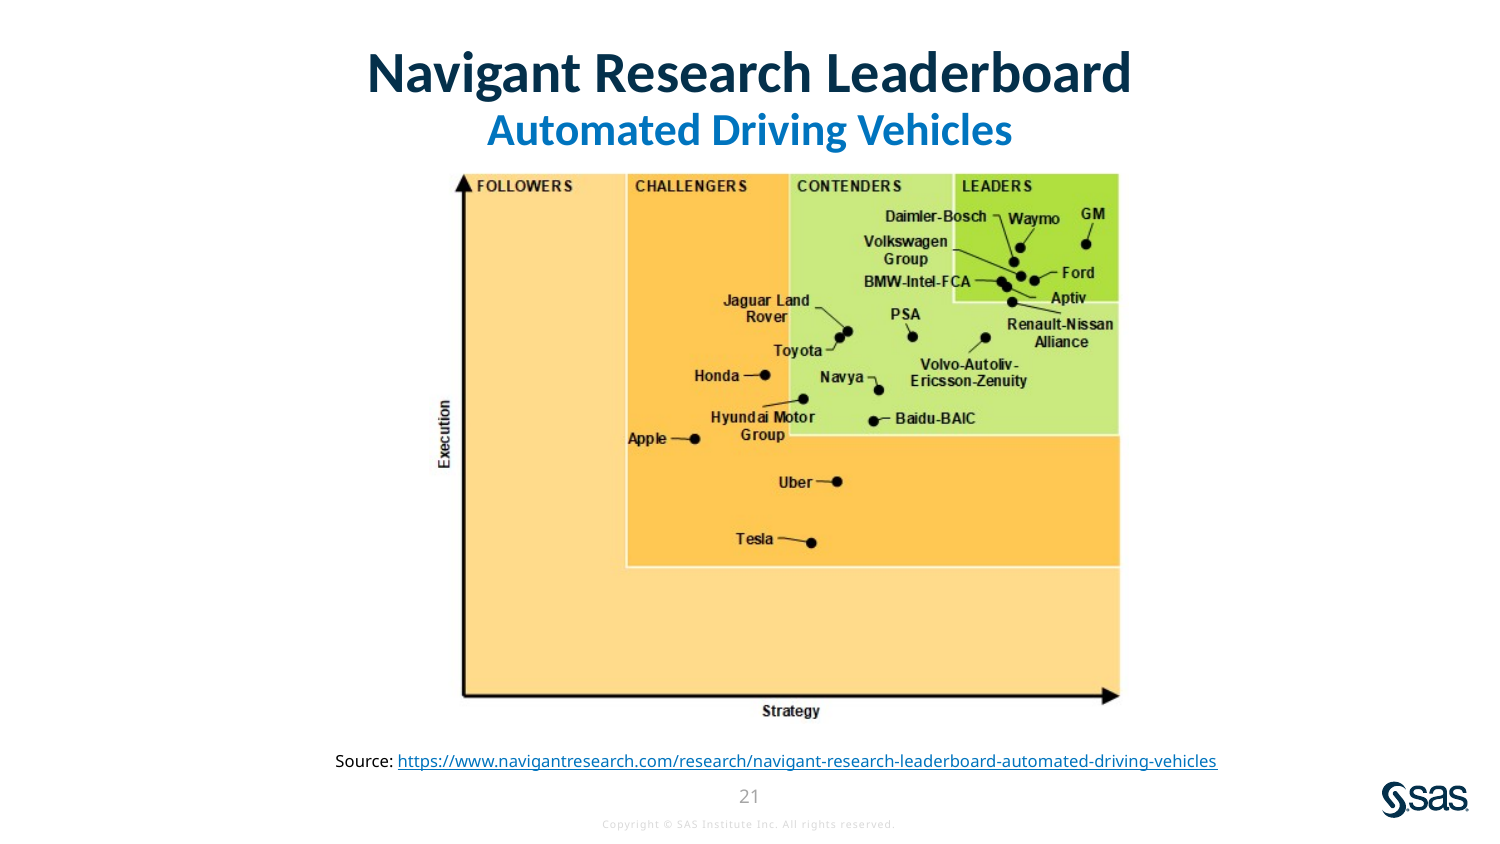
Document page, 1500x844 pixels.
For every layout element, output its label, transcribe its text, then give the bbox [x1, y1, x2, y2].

list Automated Driving Vehicles [102, 105, 1398, 150]
picture [427, 164, 1129, 724]
slide_number 21 [675, 780, 825, 818]
text_box Source: https://www.navigantresearch.com/research/navigant-research-leaderboard-automated-driving-vehicles [146, 743, 1416, 782]
title Navigant Research Leaderboard [102, 31, 1398, 105]
